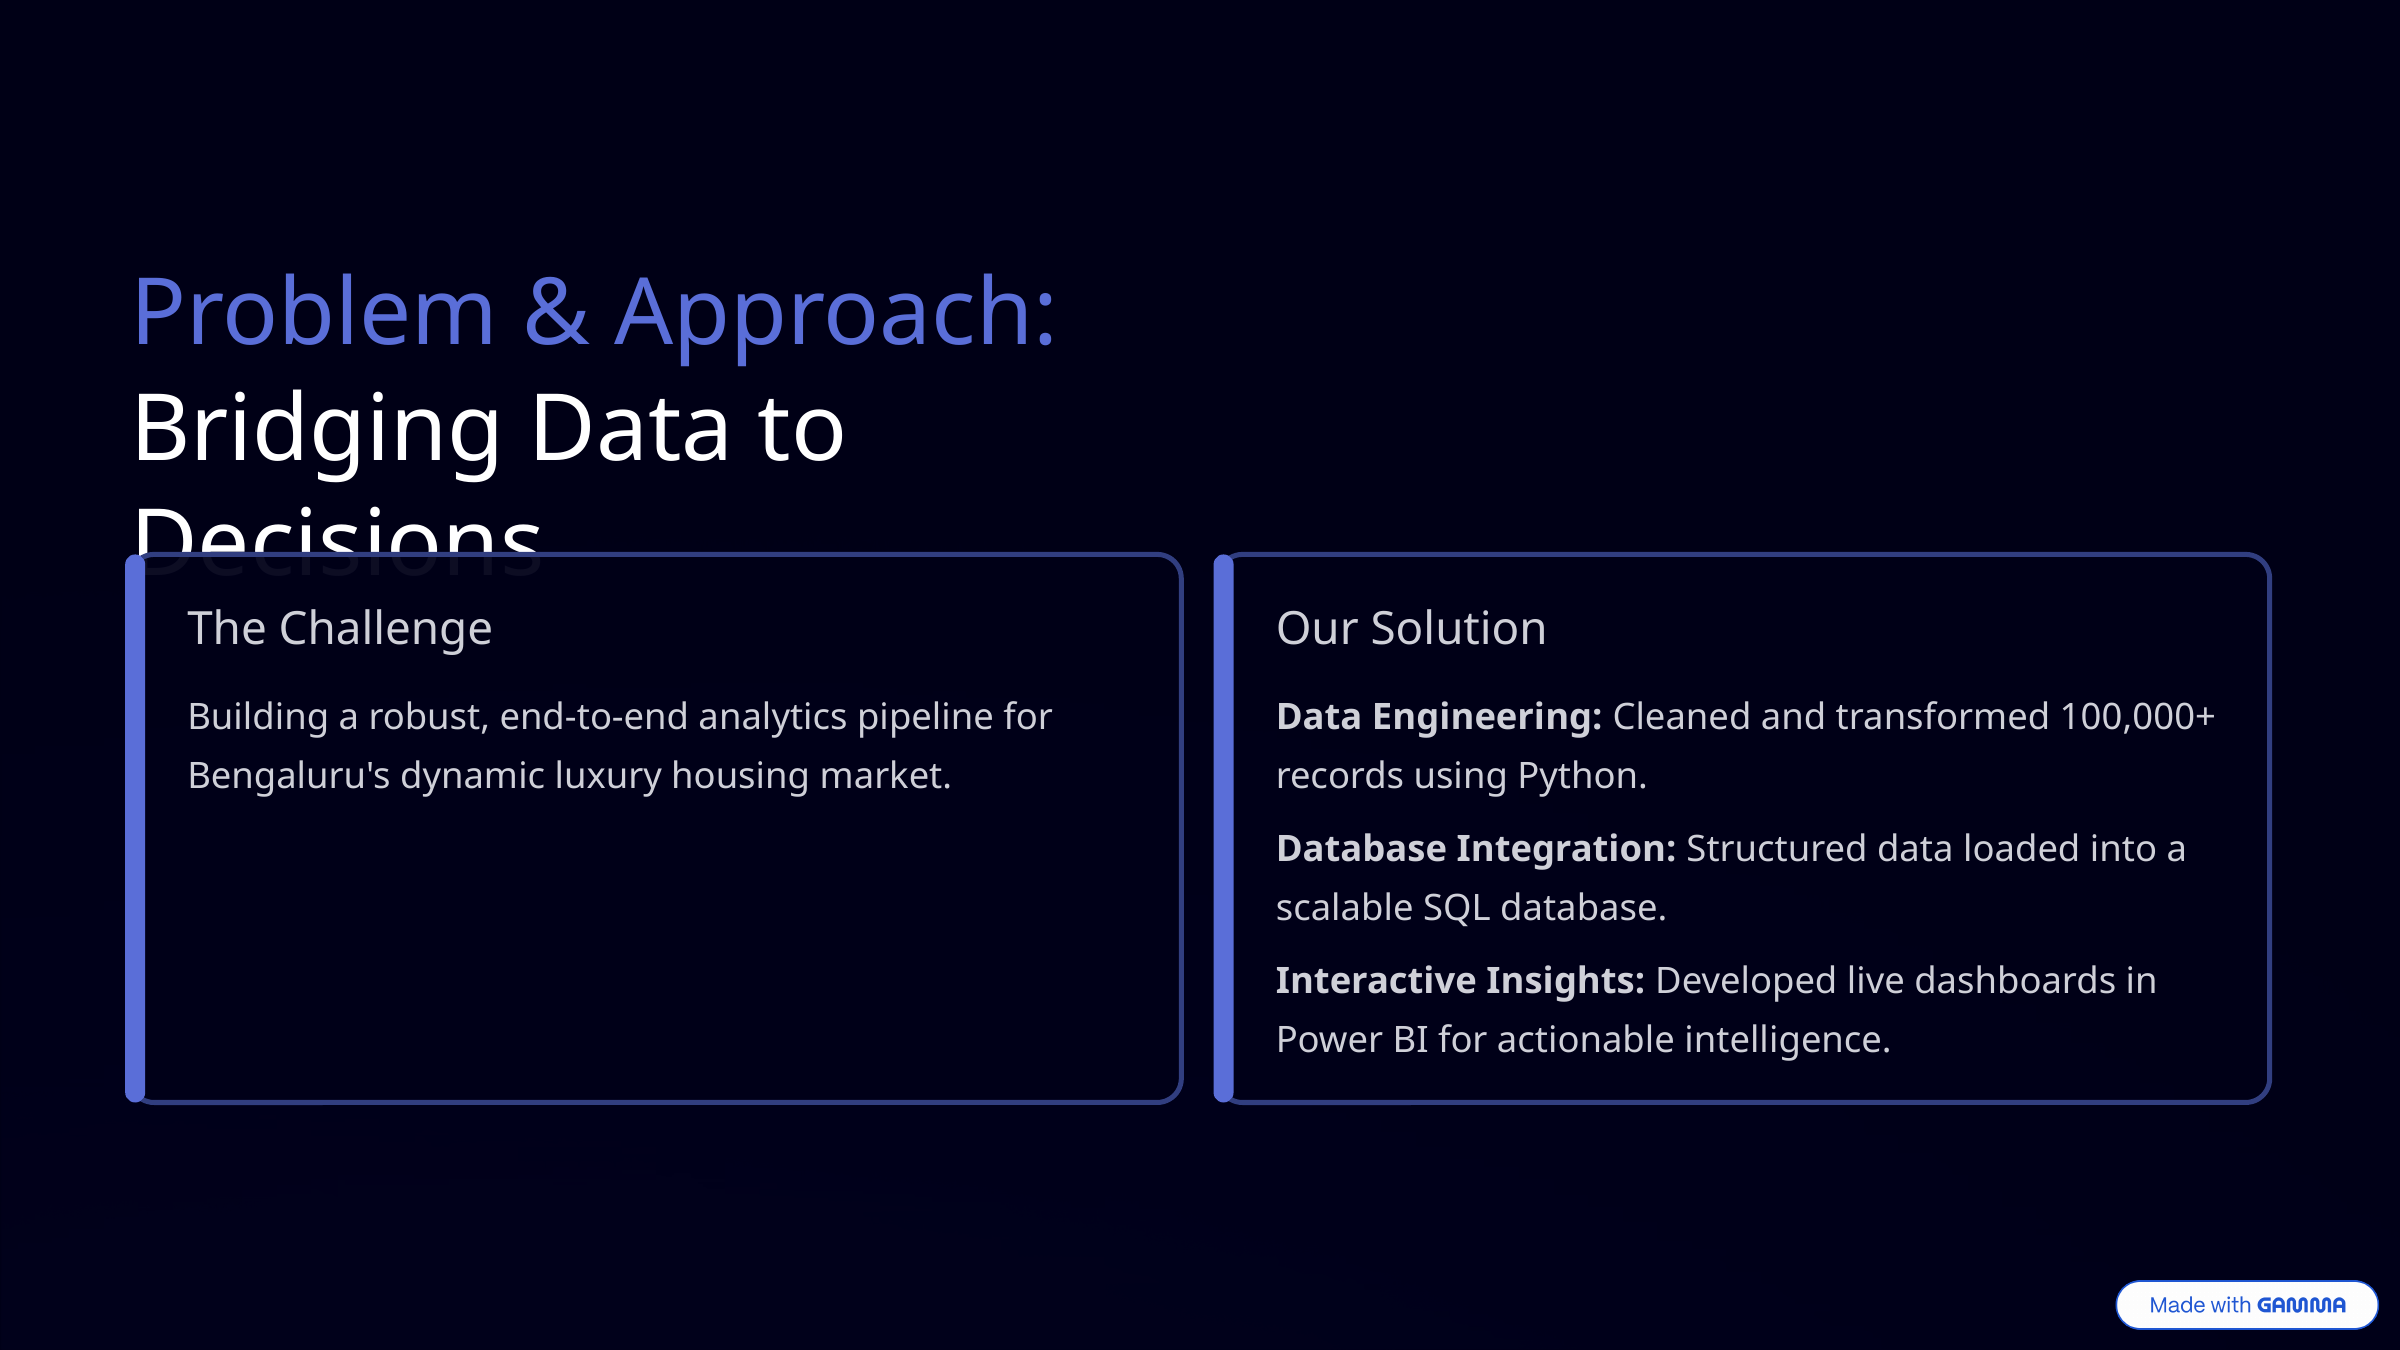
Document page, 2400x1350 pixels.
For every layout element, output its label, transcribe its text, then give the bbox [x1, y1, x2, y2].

text_box Interactive Insights: Developed live dashboards in Power BI for actionable intelligence. [1275, 941, 2228, 1061]
text_box Problem & Approach: Bridging Data to Decisions [130, 247, 1230, 480]
text_box Our Solution [1275, 596, 1741, 655]
text_box [1231, 554, 2270, 1103]
text_box [125, 554, 146, 1103]
text_box Database Integration: Structured data loaded into a scalable SQL database. [1275, 809, 2228, 929]
text_box Data Engineering: Cleaned and transformed 100,000+ records using Python. [1275, 677, 2228, 797]
picture [2106, 1271, 2389, 1339]
text_box The Challenge [187, 596, 653, 655]
text_box [1213, 554, 1234, 1103]
text_box [143, 554, 1182, 1103]
text_box Building a robust, end-to-end analytics pipeline for Bengaluru's dynamic luxury housing market. [187, 677, 1140, 797]
